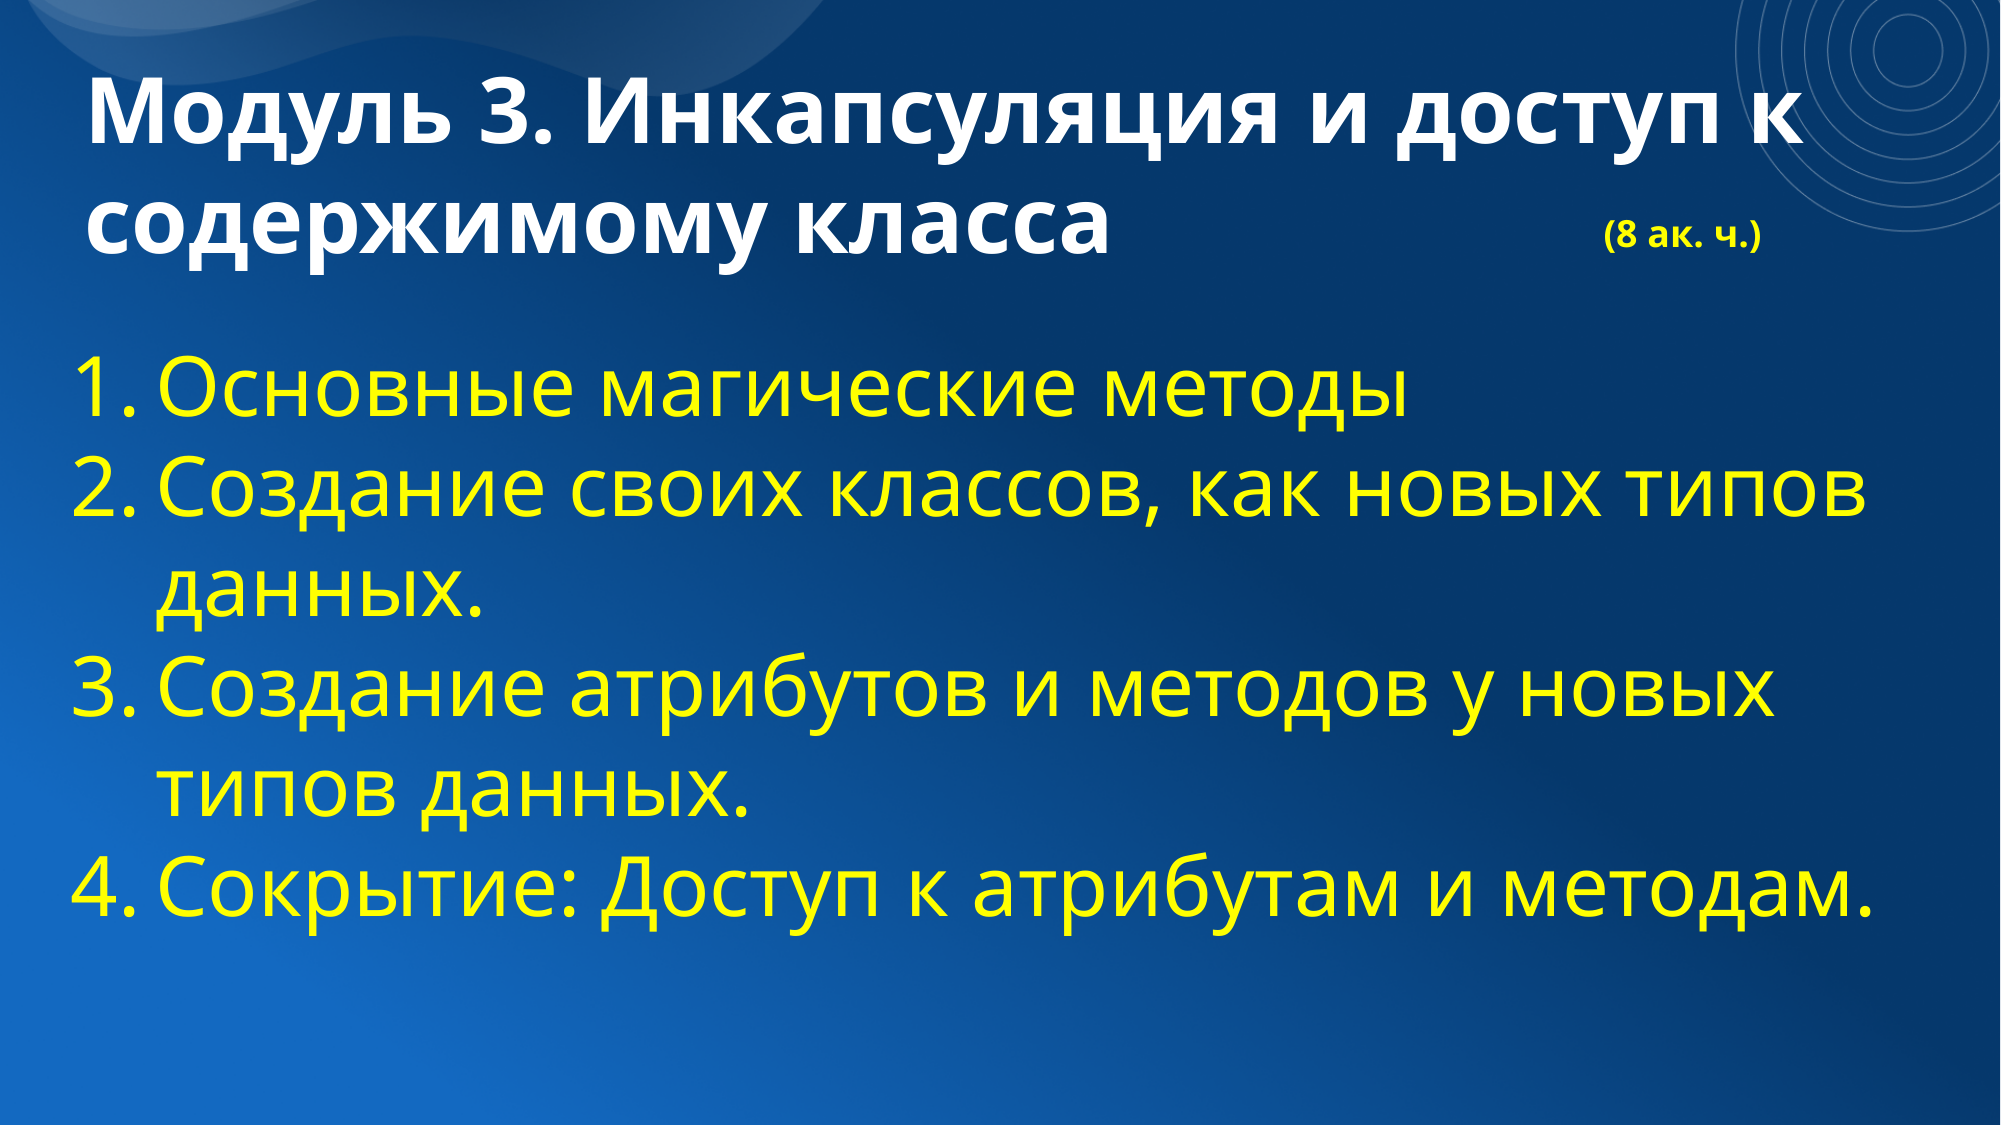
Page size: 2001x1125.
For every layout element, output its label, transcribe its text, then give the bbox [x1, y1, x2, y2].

text_box (8 ак. ч.) [1588, 202, 1778, 263]
title Модуль 3. Инкапсуляция и доступ к содержимому класса [69, 44, 1924, 168]
text_box Основные магические методы Создание своих классов, как новых типов данных. Создание атрибутов и методов у новых типов данных. Сокрытие: Доступ к атрибутам и методам. [56, 325, 1937, 940]
picture [0, 0, 2001, 1125]
